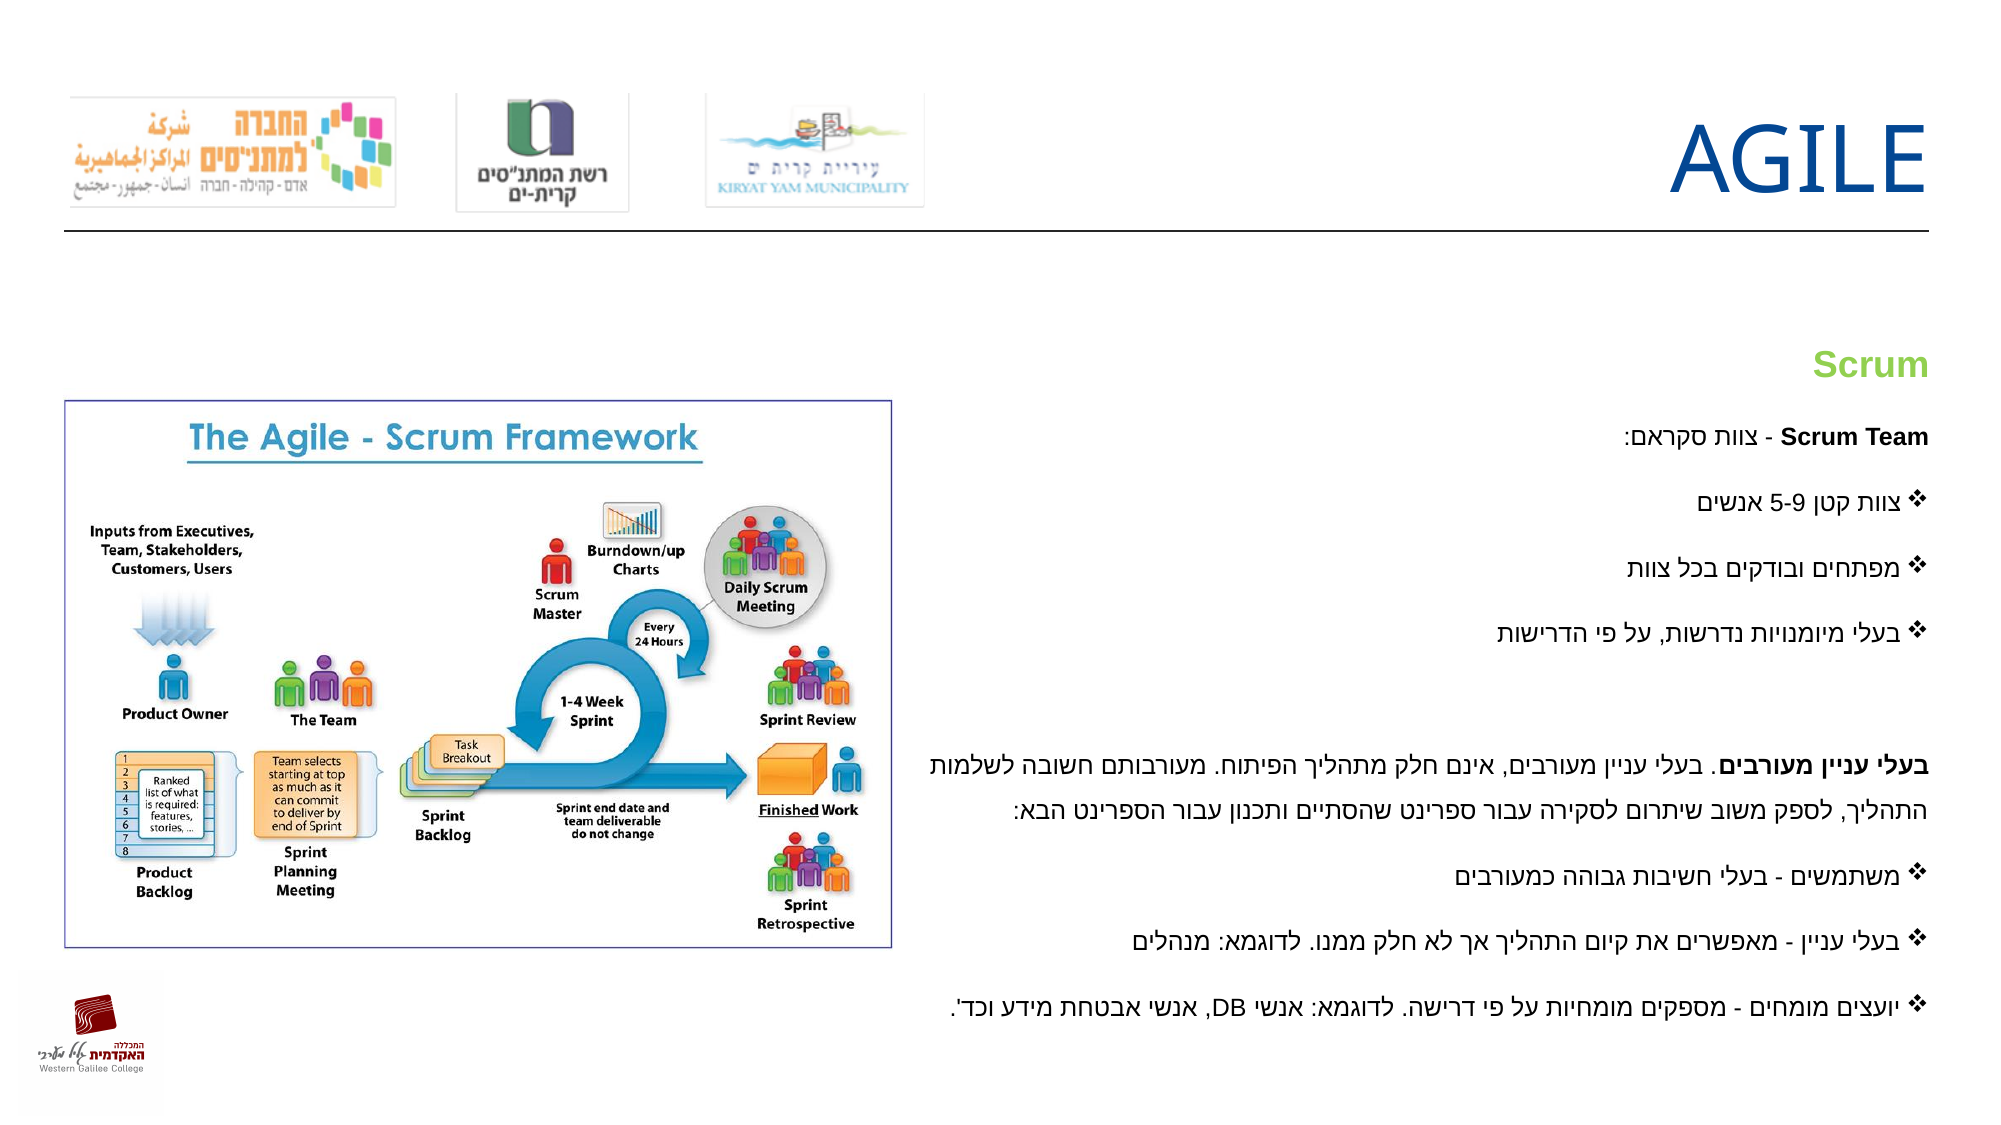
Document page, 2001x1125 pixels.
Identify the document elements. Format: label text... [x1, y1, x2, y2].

picture [18, 970, 164, 1116]
title Agile [64, 55, 1930, 221]
text_box Scrum Scrum Team - צוות סקראם: צוות קטן 5-9 אנשים מפתחים ובודקים בכל צוות בעלי מיומנויות נדרשות, על פי הדרישות בעלי עניין מעורבים. בעלי עניין מעורבים, אינם חלק מתהליך הפיתוח. מעורבותם חשובה לשלמות התהליך, לספק משוב שיתרום לסקירה עבור ספרינט שהסתיים ותכנון עבור הספרינט הבא: משתמשים - בעלי חשיבות גבוהה כמעורבים בעלי עניין - מאפשרים את קיום התהליך אך לא חלק ממנו. לדוגמא: מנהלים יועצים מומחים - מספקים מומחיות על פי דרישה. לדוגמא: אנשי DB, אנשי אבטחת מידע וכד'. [924, 309, 1930, 1043]
picture [49, 388, 906, 964]
picture [70, 93, 925, 213]
